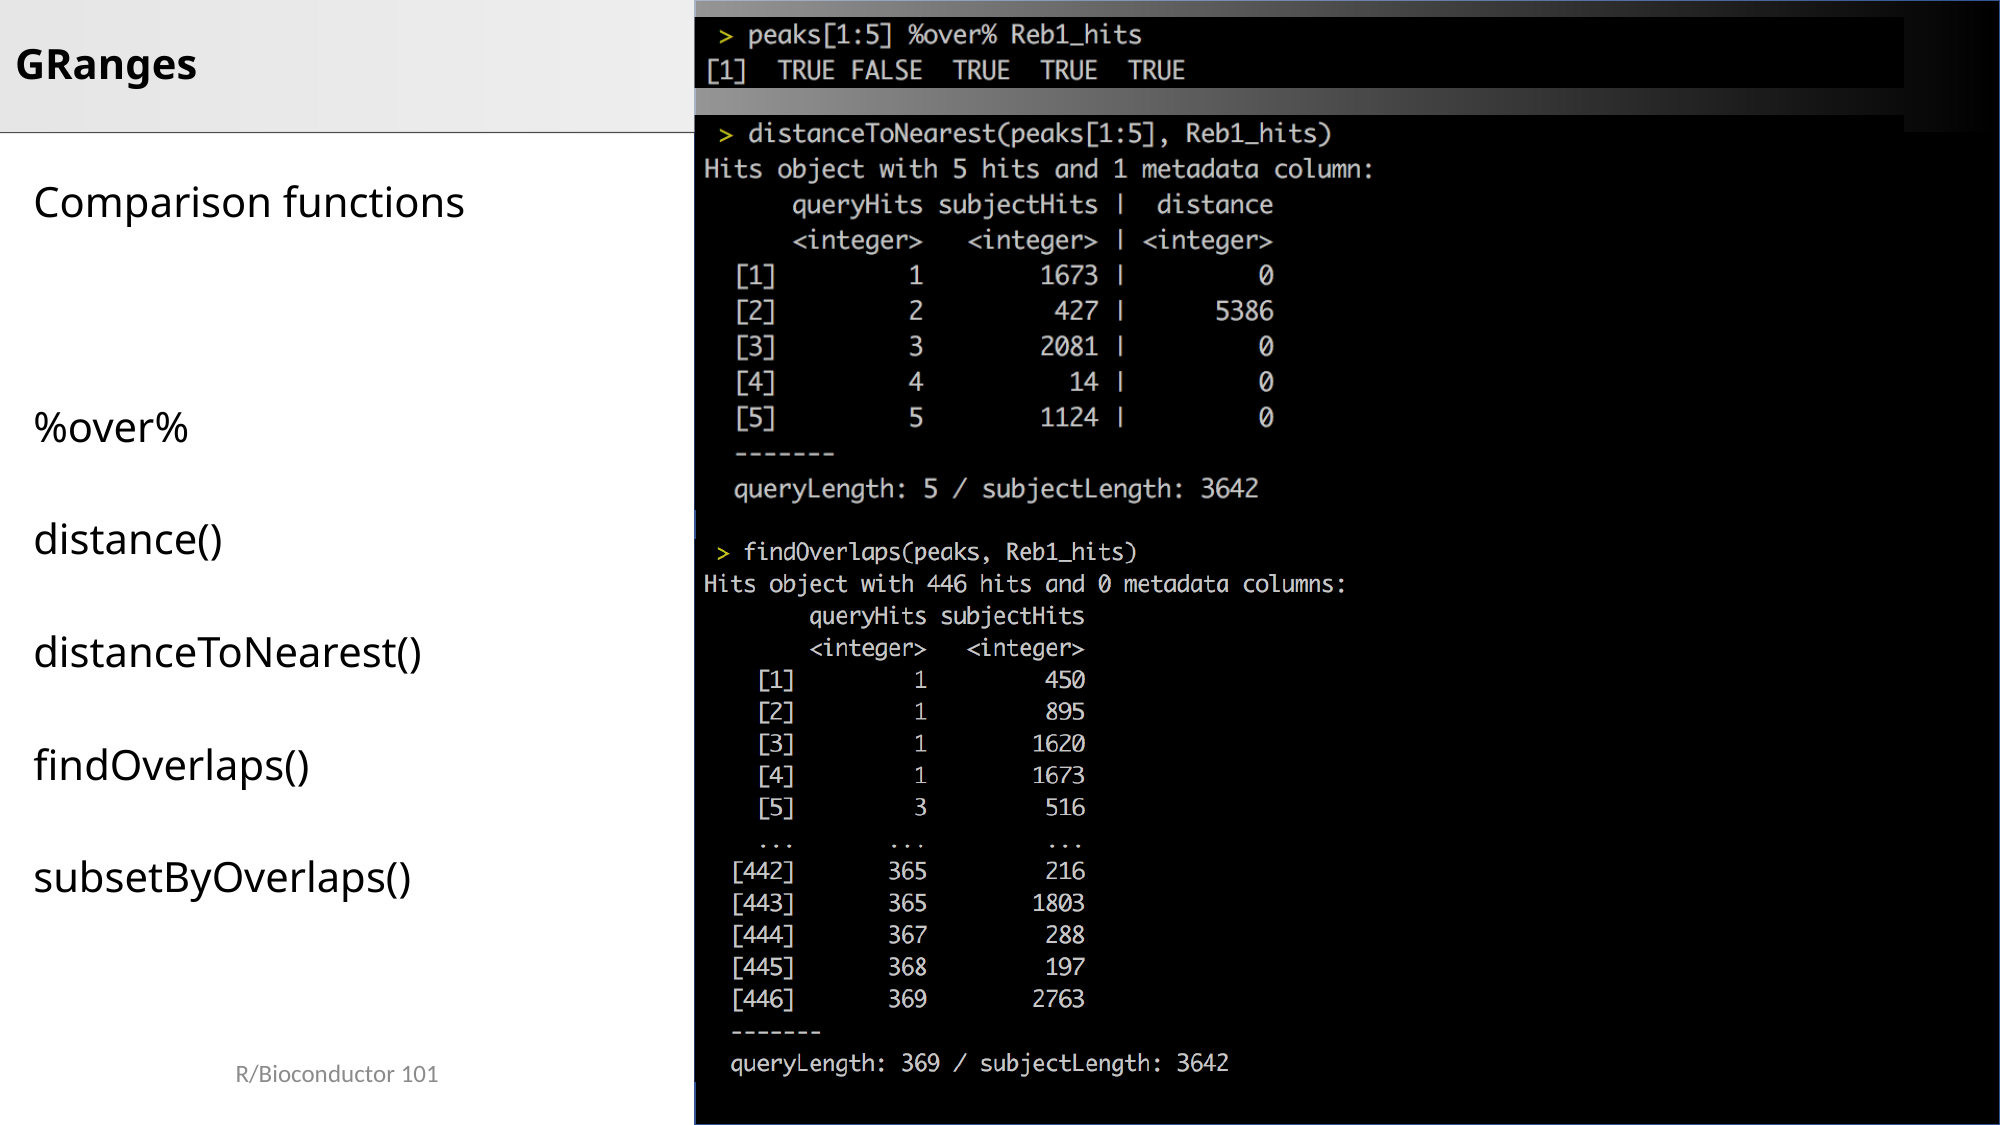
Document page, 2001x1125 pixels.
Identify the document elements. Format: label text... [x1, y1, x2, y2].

picture [694, 16, 1904, 88]
text_box [694, 132, 2000, 1125]
picture [694, 539, 1904, 1082]
picture [694, 115, 1904, 510]
title GRanges [0, 0, 2000, 132]
footer R/Bioconductor 101 [0, 1042, 675, 1103]
list Comparison functions %over% distance() distanceToNearest() findOverlaps() subsetByOverlaps() [18, 143, 1975, 1049]
